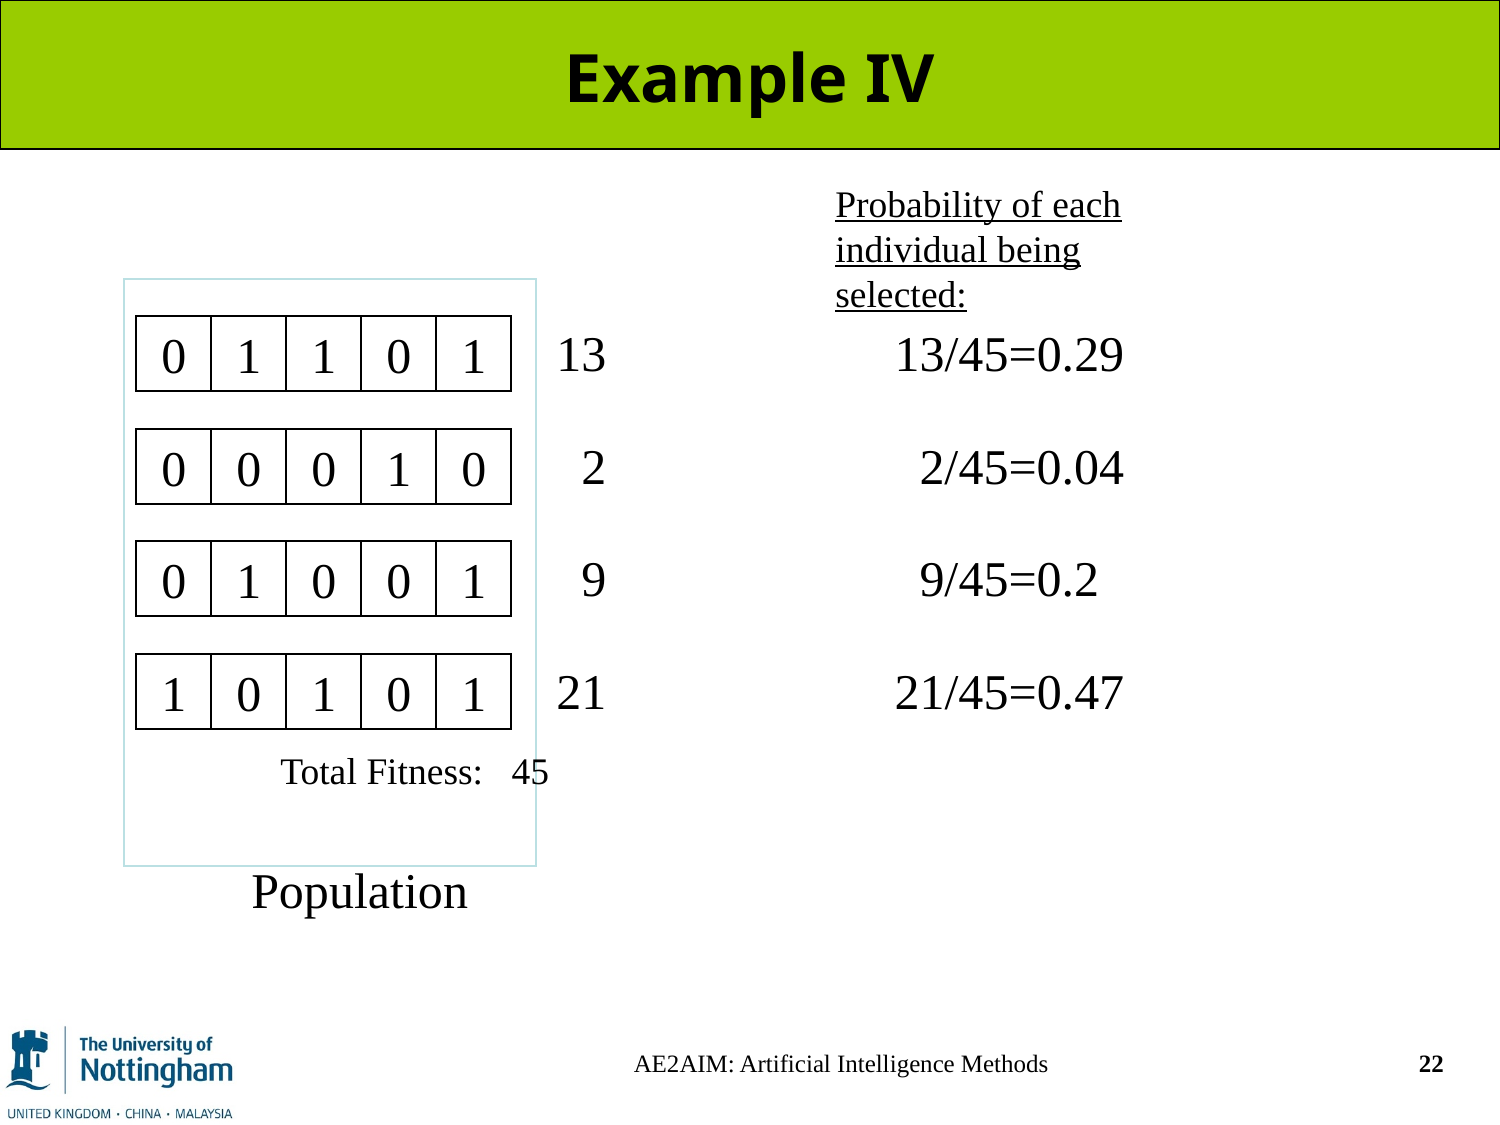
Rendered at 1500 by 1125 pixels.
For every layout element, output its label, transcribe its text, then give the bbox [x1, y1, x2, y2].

slide_number 22 [1293, 1039, 1460, 1118]
title Example IV [53, 2, 1447, 149]
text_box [879, 314, 1200, 728]
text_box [123, 278, 537, 927]
footer AE2AIM: Artificial Intelligence Methods [430, 1039, 1259, 1118]
text_box Probability of each individual being selected: [820, 172, 1176, 323]
picture [0, 1019, 237, 1125]
text_box Total Fitness: 45 [542, 739, 644, 800]
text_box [541, 314, 680, 728]
